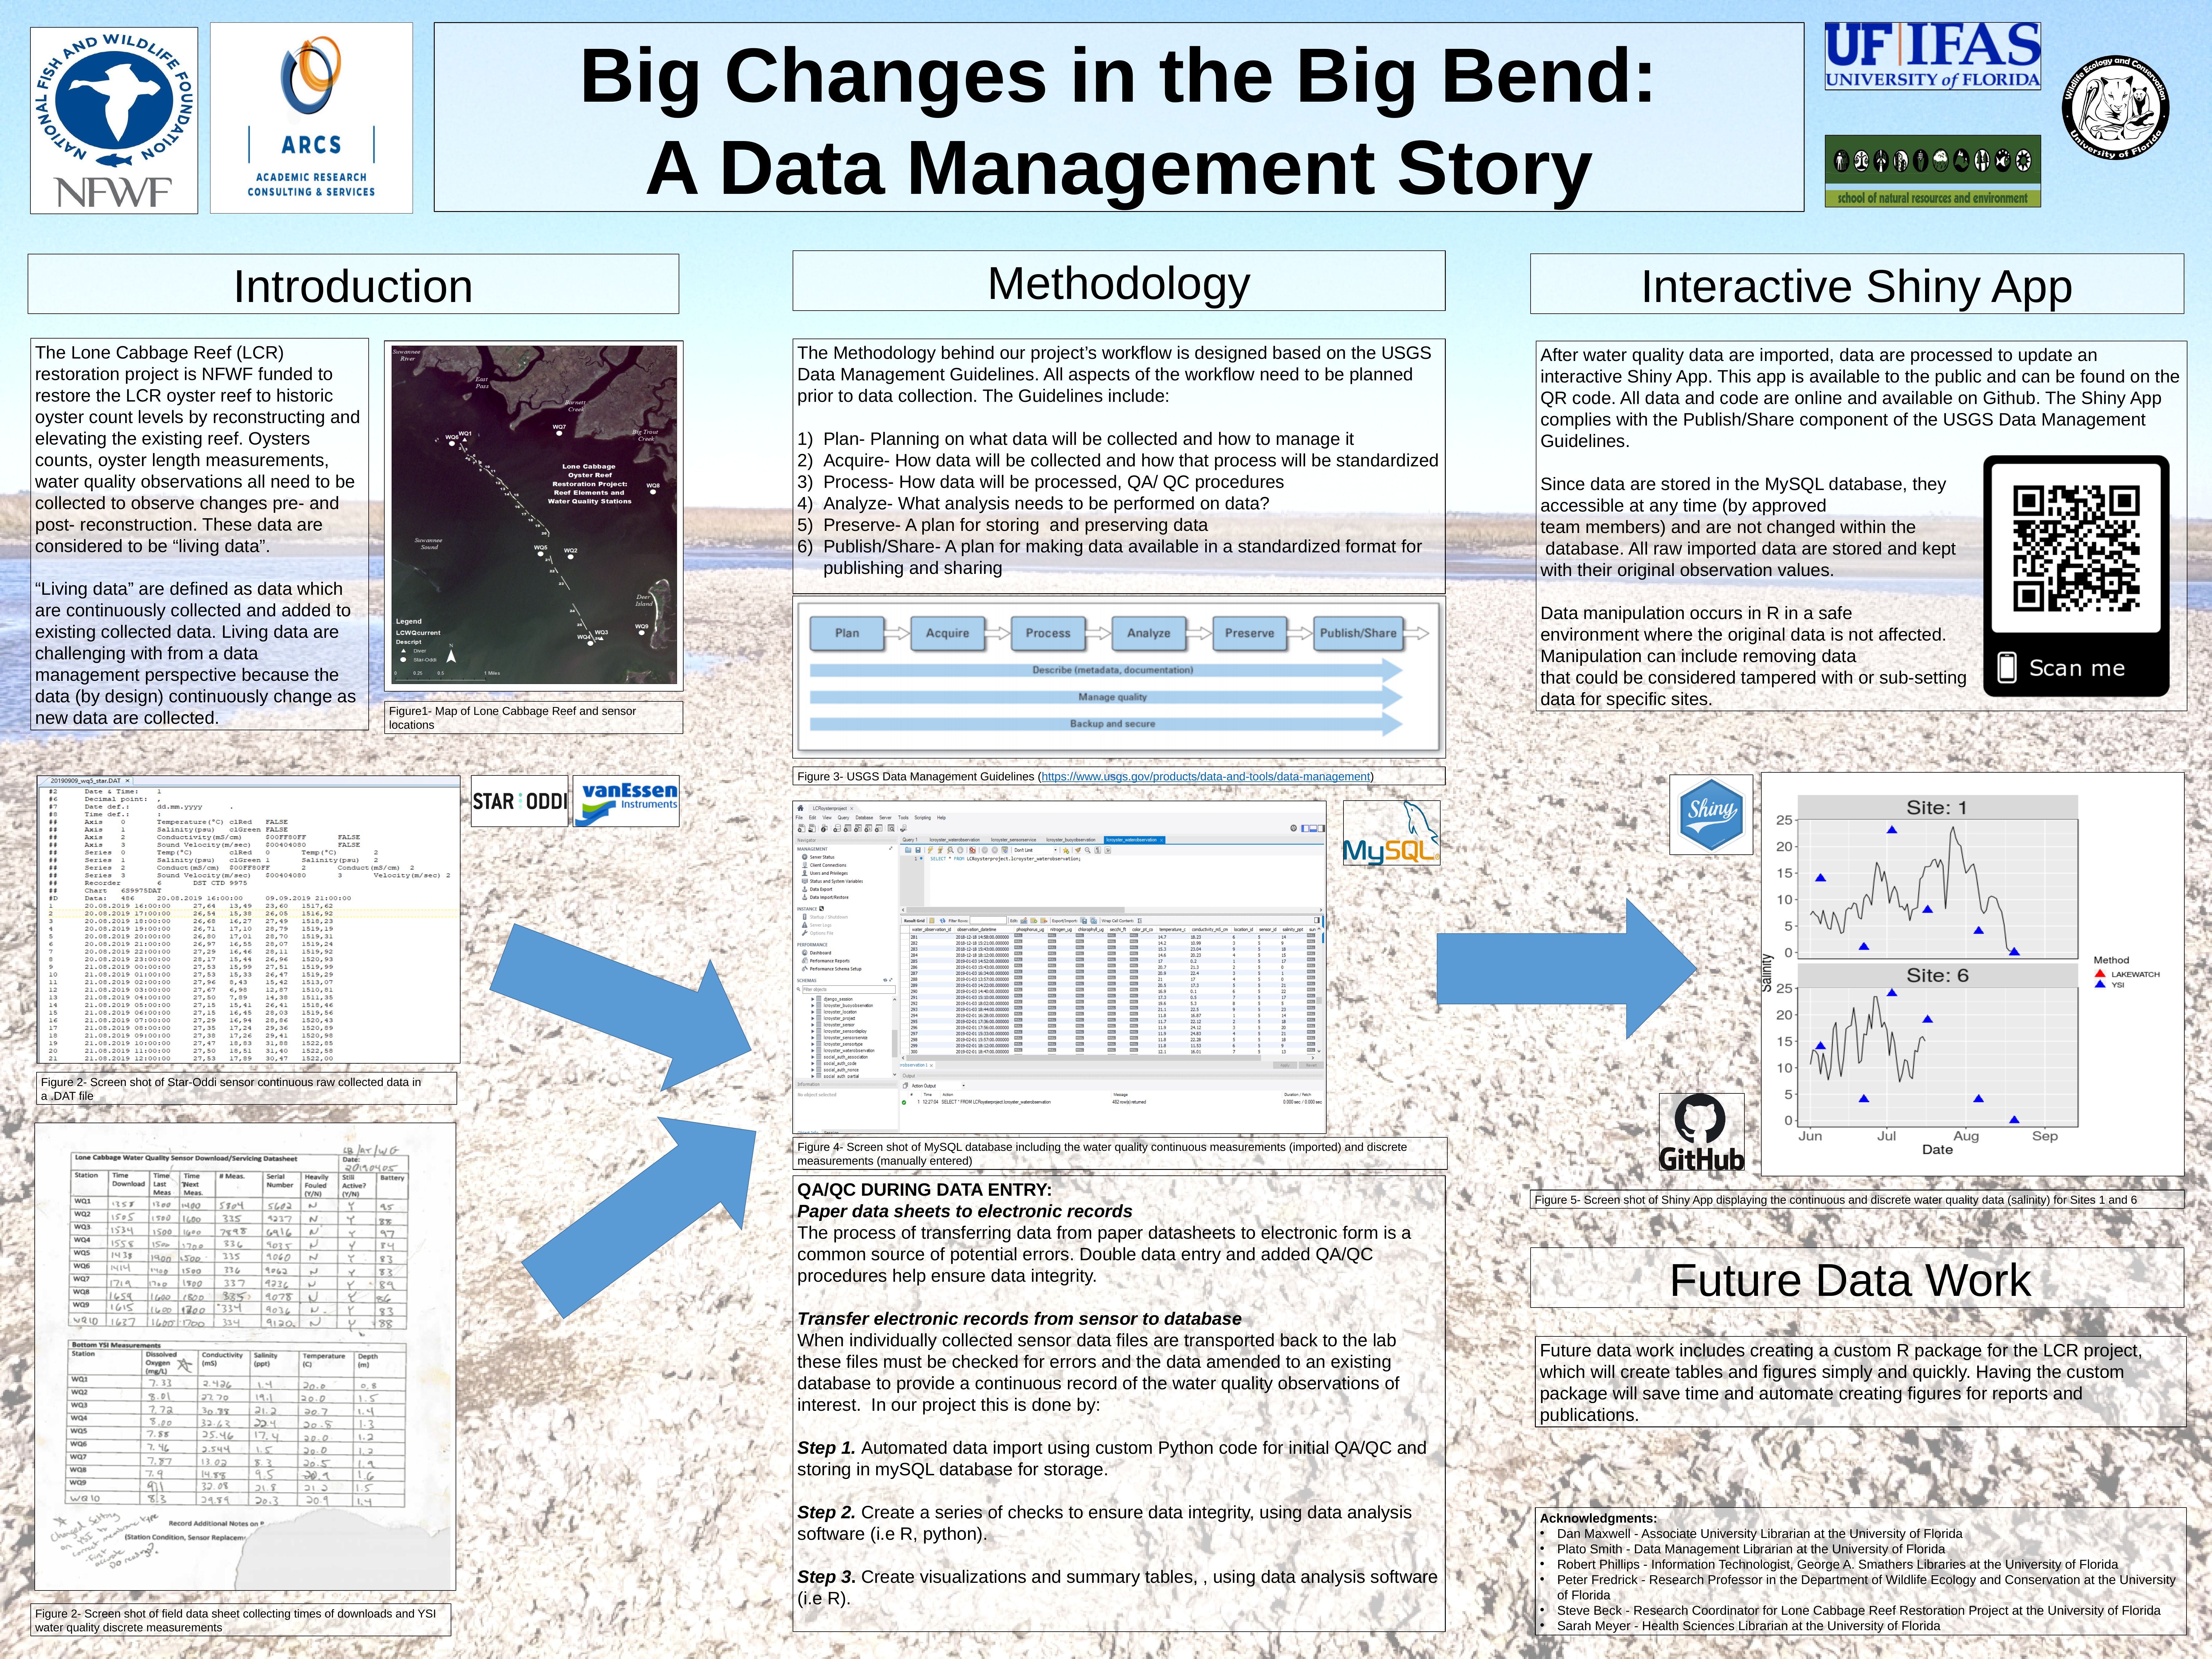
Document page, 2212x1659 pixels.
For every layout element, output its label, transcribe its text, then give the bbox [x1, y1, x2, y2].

text_box [1437, 897, 1698, 1040]
picture [573, 775, 679, 827]
text_box Big Changes in the Big Bend: A Data Management Story [434, 22, 1804, 212]
picture [210, 22, 413, 214]
picture [30, 27, 198, 214]
text_box Figure 2- Screen shot of field data sheet collecting times of downloads and YSI water quality discrete measurements [30, 1604, 451, 1636]
picture [1670, 775, 1753, 855]
picture [2062, 55, 2170, 160]
text_box Acknowledgments: Dan Maxwell - Associate University Librarian at the University of Florida Plato Smith - Data Management Librarian at the University of Florida Robert Phillips - Information Technologist, George A. Smathers Libraries at the University of Florida Peter Fredrick - Research Professor in the Department of Wildlife Ecology and Conservation at the University of Florida Steve Beck - Research Coordinator for Lone Cabbage Reef Restoration Project at the University of Florida Sarah Meyer - Health Sciences Librarian at the University of Florida [1535, 1508, 2187, 1635]
text_box Figure 4- Screen shot of MySQL database including the water quality continuous measurements (imported) and discrete measurements (manually entered) [793, 1137, 1447, 1170]
picture [1983, 455, 2170, 697]
picture [793, 596, 1445, 758]
text_box The Methodology behind our project’s workflow is designed based on the USGS Data Management Guidelines. All aspects of the workflow need to be planned prior to data collection. The Guidelines include: Plan- Planning on what data will be collected and how to manage it Acquire- How data will be collected and how that process will be standardized Process- How data will be processed, QA/ QC procedures Analyze- What analysis needs to be performed on data? Preserve- A plan for storing and preserving data Publish/Share- A plan for making data available in a standardized format for publishing and sharing [793, 339, 1445, 594]
picture [37, 776, 460, 1063]
text_box Future Data Work [1530, 1248, 2184, 1308]
picture [472, 775, 568, 827]
text_box Introduction [28, 254, 679, 314]
text_box QA/QC DURING DATA ENTRY: Paper data sheets to electronic records The process of transferring data from paper datasheets to electronic form is a common source of potential errors. Double data entry and added QA/QC procedures help ensure data integrity. Transfer electronic records from sensor to database When individually collected sensor data files are transported back to the lab these files must be checked for errors and the data amended to an existing database to provide a continuous record of the water quality observations of interest. In our project this is done by: Step 1. Automated data import using custom Python code for initial QA/QC and storing in mySQL database for storage. Step 2. Create a series of checks to ensure data integrity, using data analysis software (i.e R, python). Step 3. Create visualizations and summary tables, , using data analysis software (i.e R). [793, 1175, 1445, 1632]
picture [1343, 801, 1440, 865]
picture [1761, 772, 2184, 1176]
text_box Interactive Shiny App [1530, 254, 2184, 314]
text_box Figure 2- Screen shot of Star-Oddi sensor continuous raw collected data in a .DAT file [36, 1072, 457, 1105]
text_box Future data work includes creating a custom R package for the LCR project, which will create tables and figures simply and quickly. Having the custom package will save time and automate creating figures for reports and publications. [1535, 1336, 2187, 1427]
picture [1826, 22, 2041, 90]
text_box [489, 923, 752, 1092]
text_box Figure 5- Screen shot of Shiny App displaying the continuous and discrete water quality data (salinity) for Sites 1 and 6 [1530, 1190, 2185, 1209]
picture [1826, 135, 2041, 207]
picture [384, 341, 683, 691]
text_box Figure 3- USGS Data Management Guidelines (https://www.usgs.gov/products/data-and-tools/data-management) [793, 767, 1445, 785]
text_box Methodology [793, 250, 1445, 311]
text_box Figure1- Map of Lone Cabbage Reef and sensor locations [384, 701, 683, 734]
text_box [521, 1116, 756, 1319]
picture [1660, 1093, 1744, 1170]
picture [35, 1123, 456, 1590]
picture [793, 801, 1326, 1133]
text_box After water quality data are imported, data are processed to update an interactive Shiny App. This app is available to the public and can be found on the QR code. All data and code are online and available on Github. The Shiny App complies with the Publish/Share component of the USGS Data Management Guidelines. Since data are stored in the MySQL database, they accessible at any time (by approved team members) and are not changed within the database. All raw imported data are stored and kept with their original observation values. Data manipulation occurs in R in a safe environment where the original data is not affected. Manipulation can include removing data that could be considered tampered with or sub-setting data for specific sites. [1536, 341, 2187, 711]
text_box The Lone Cabbage Reef (LCR) restoration project is NFWF funded to restore the LCR oyster reef to historic oyster count levels by reconstructing and elevating the existing reef. Oysters counts, oyster length measurements, water quality observations all need to be collected to observe changes pre- and post- reconstruction. These data are considered to be “living data”. “Living data” are defined as data which are continuously collected and added to existing collected data. Living data are challenging with from a data management perspective because the data (by design) continuously change as new data are collected. [30, 338, 369, 730]
